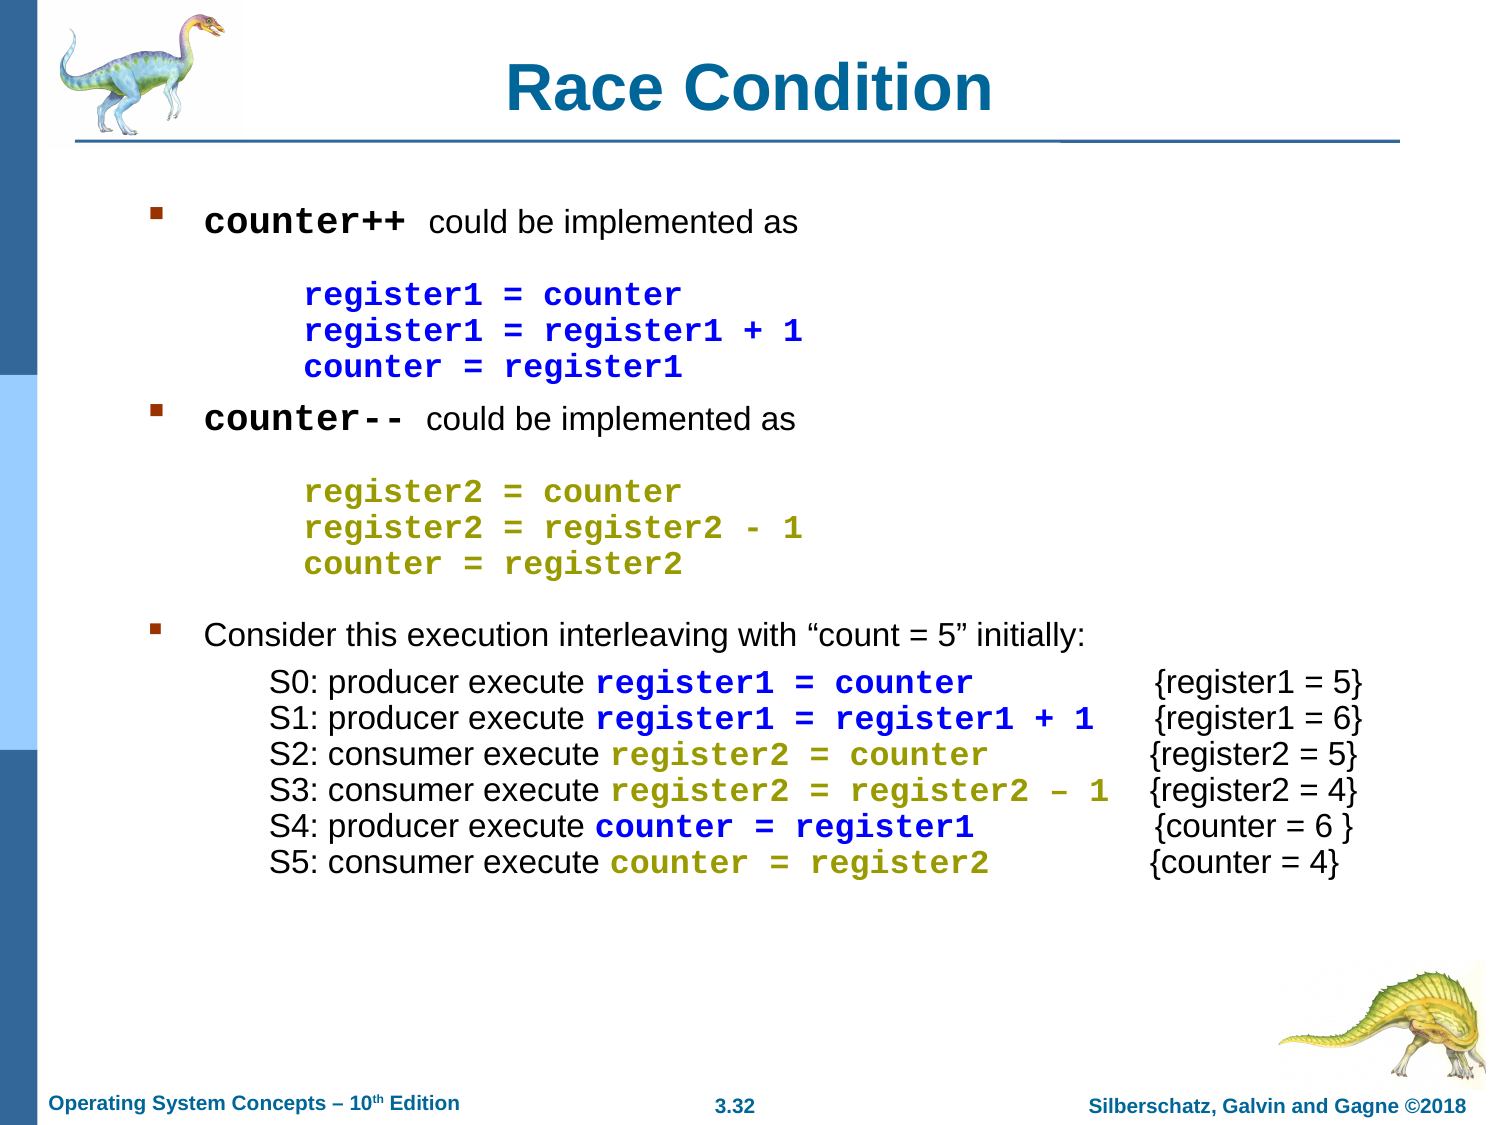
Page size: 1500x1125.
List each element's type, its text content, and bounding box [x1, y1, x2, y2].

picture [1275, 959, 1486, 1090]
title Race Condition [75, 36, 1425, 132]
list counter++ could be implemented as register1 = counter register1 = register1 + 1 counter = register1 counter-- could be implemented as register2 = counter register2 = register2 - 1 counter = register2 Consider this execution interleaving with “count = 5” initially: S0: producer execute register1 = counter {register1 = 5} S1: producer execute register1 = register1 + 1 {register1 = 6} S2: consumer execute register2 = counter {register2 = 5} S3: consumer execute register2 = register2 – 1 {register2 = 4} S4: producer execute counter = register1 {counter = 6 } S5: consumer execute counter = register2 {counter = 4} [132, 193, 1393, 1042]
picture [46, 0, 243, 149]
